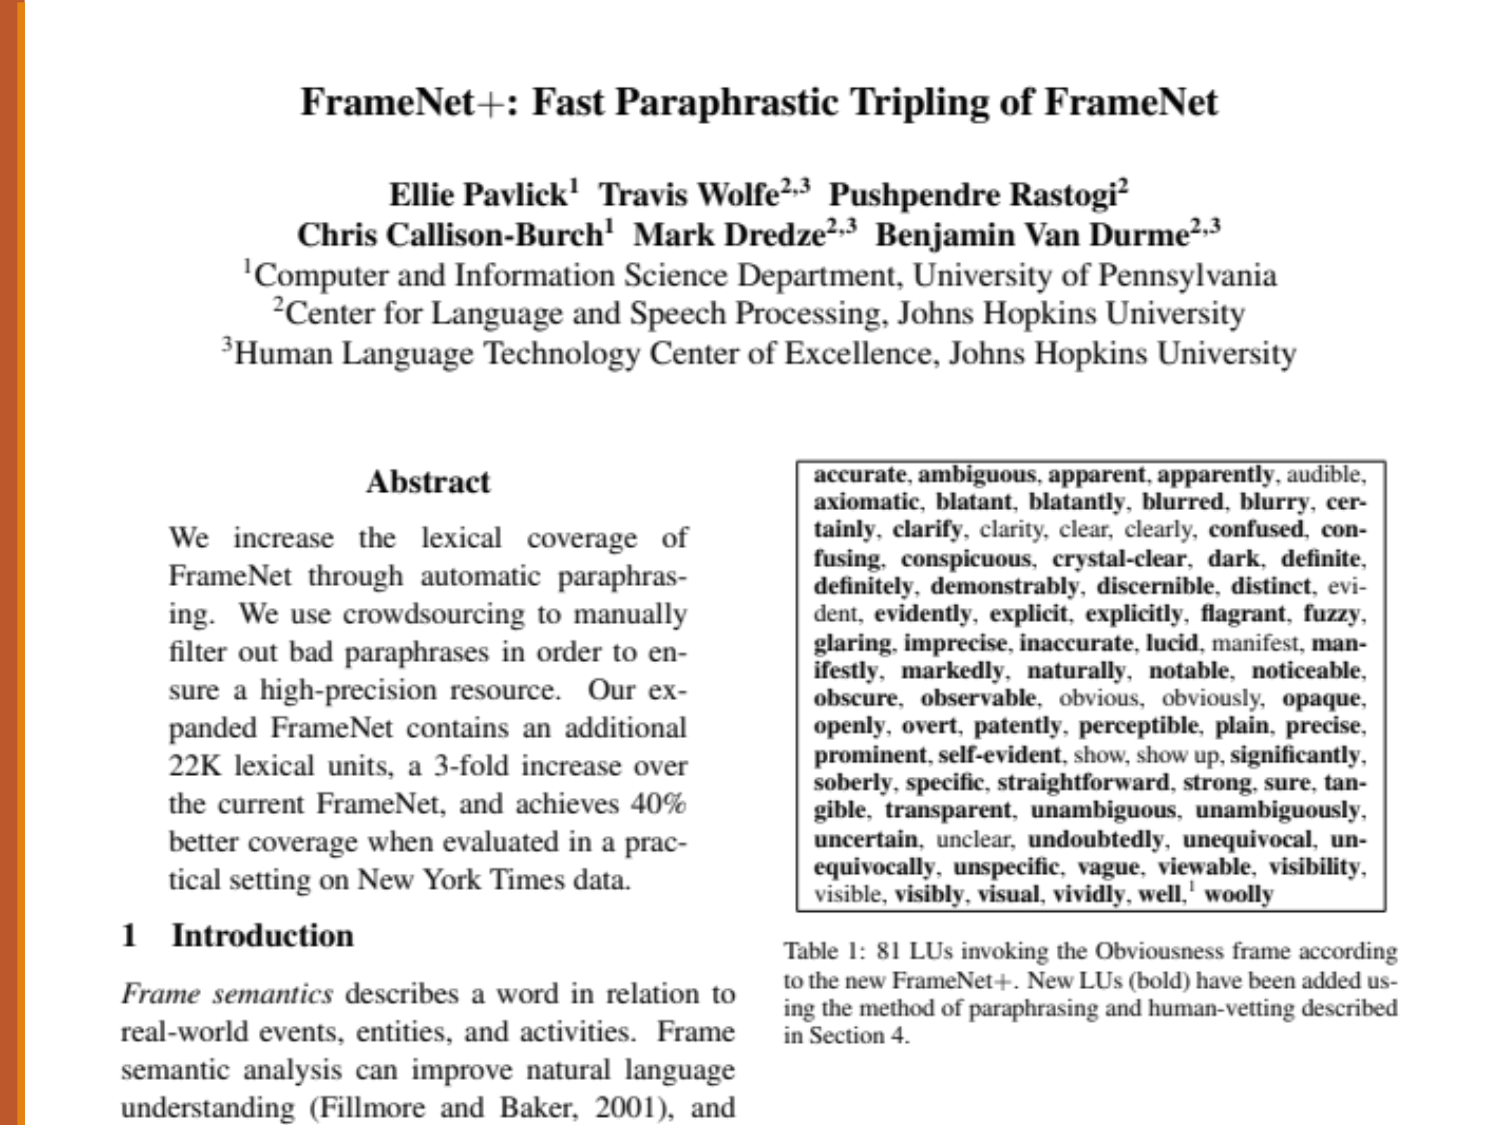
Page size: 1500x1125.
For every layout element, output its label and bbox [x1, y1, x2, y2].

picture [86, 11, 1414, 1125]
